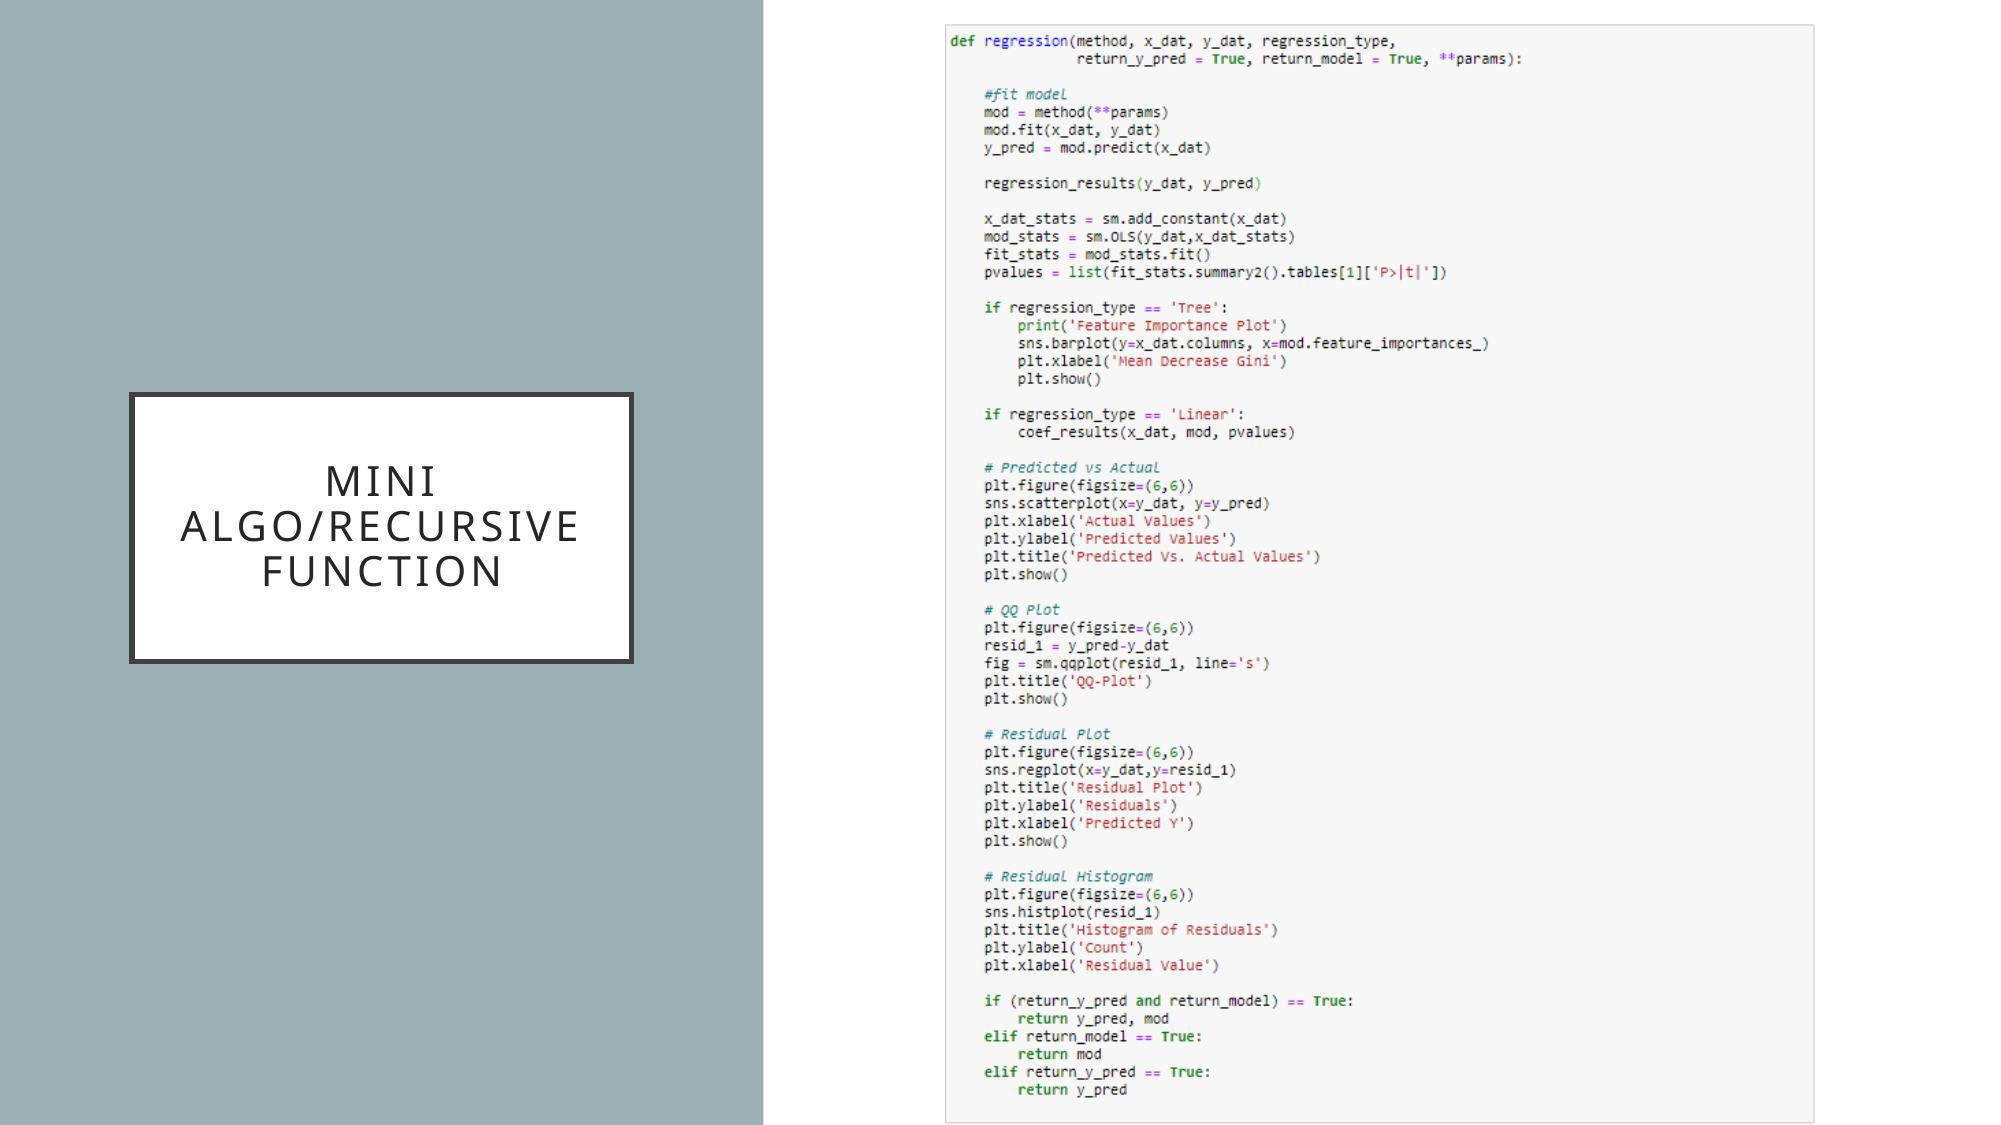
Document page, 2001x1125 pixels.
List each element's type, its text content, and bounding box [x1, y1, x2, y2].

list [945, 23, 1819, 1125]
title Mini Algo/Recursive Function [129, 392, 634, 664]
text_box [764, 0, 2000, 1125]
text_box [0, 0, 764, 1125]
